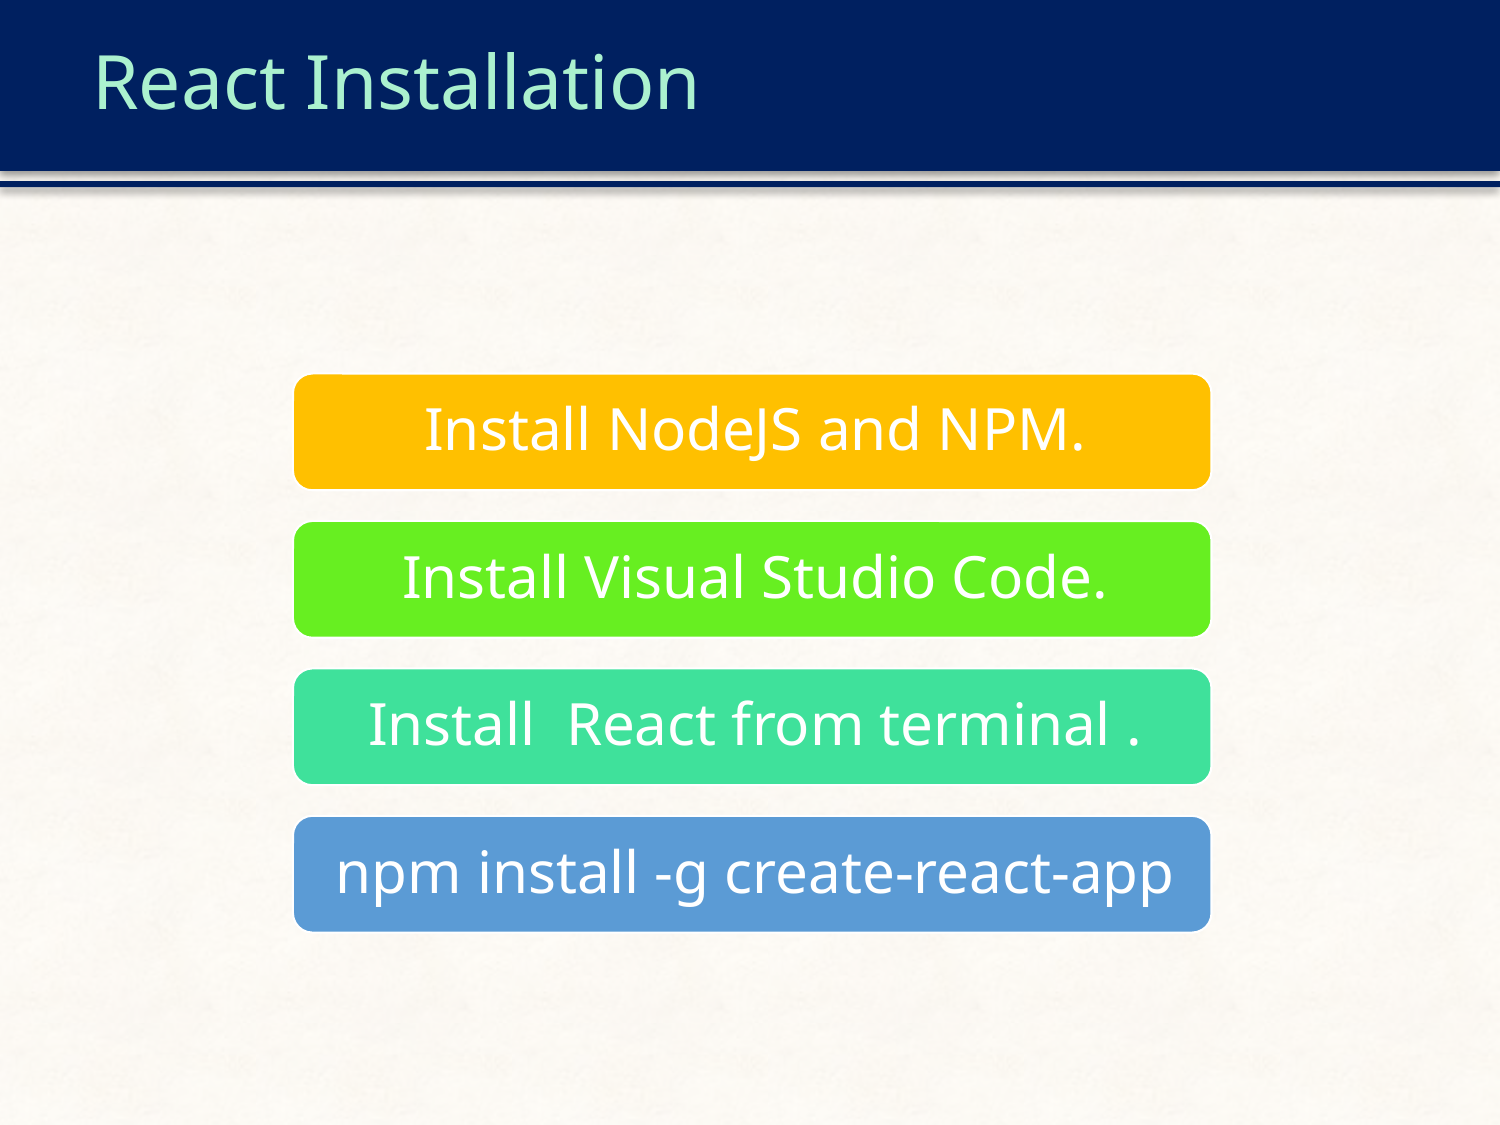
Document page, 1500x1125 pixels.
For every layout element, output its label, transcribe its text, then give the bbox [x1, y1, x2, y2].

title React Installation [77, 0, 1500, 171]
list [77, 198, 1428, 1108]
